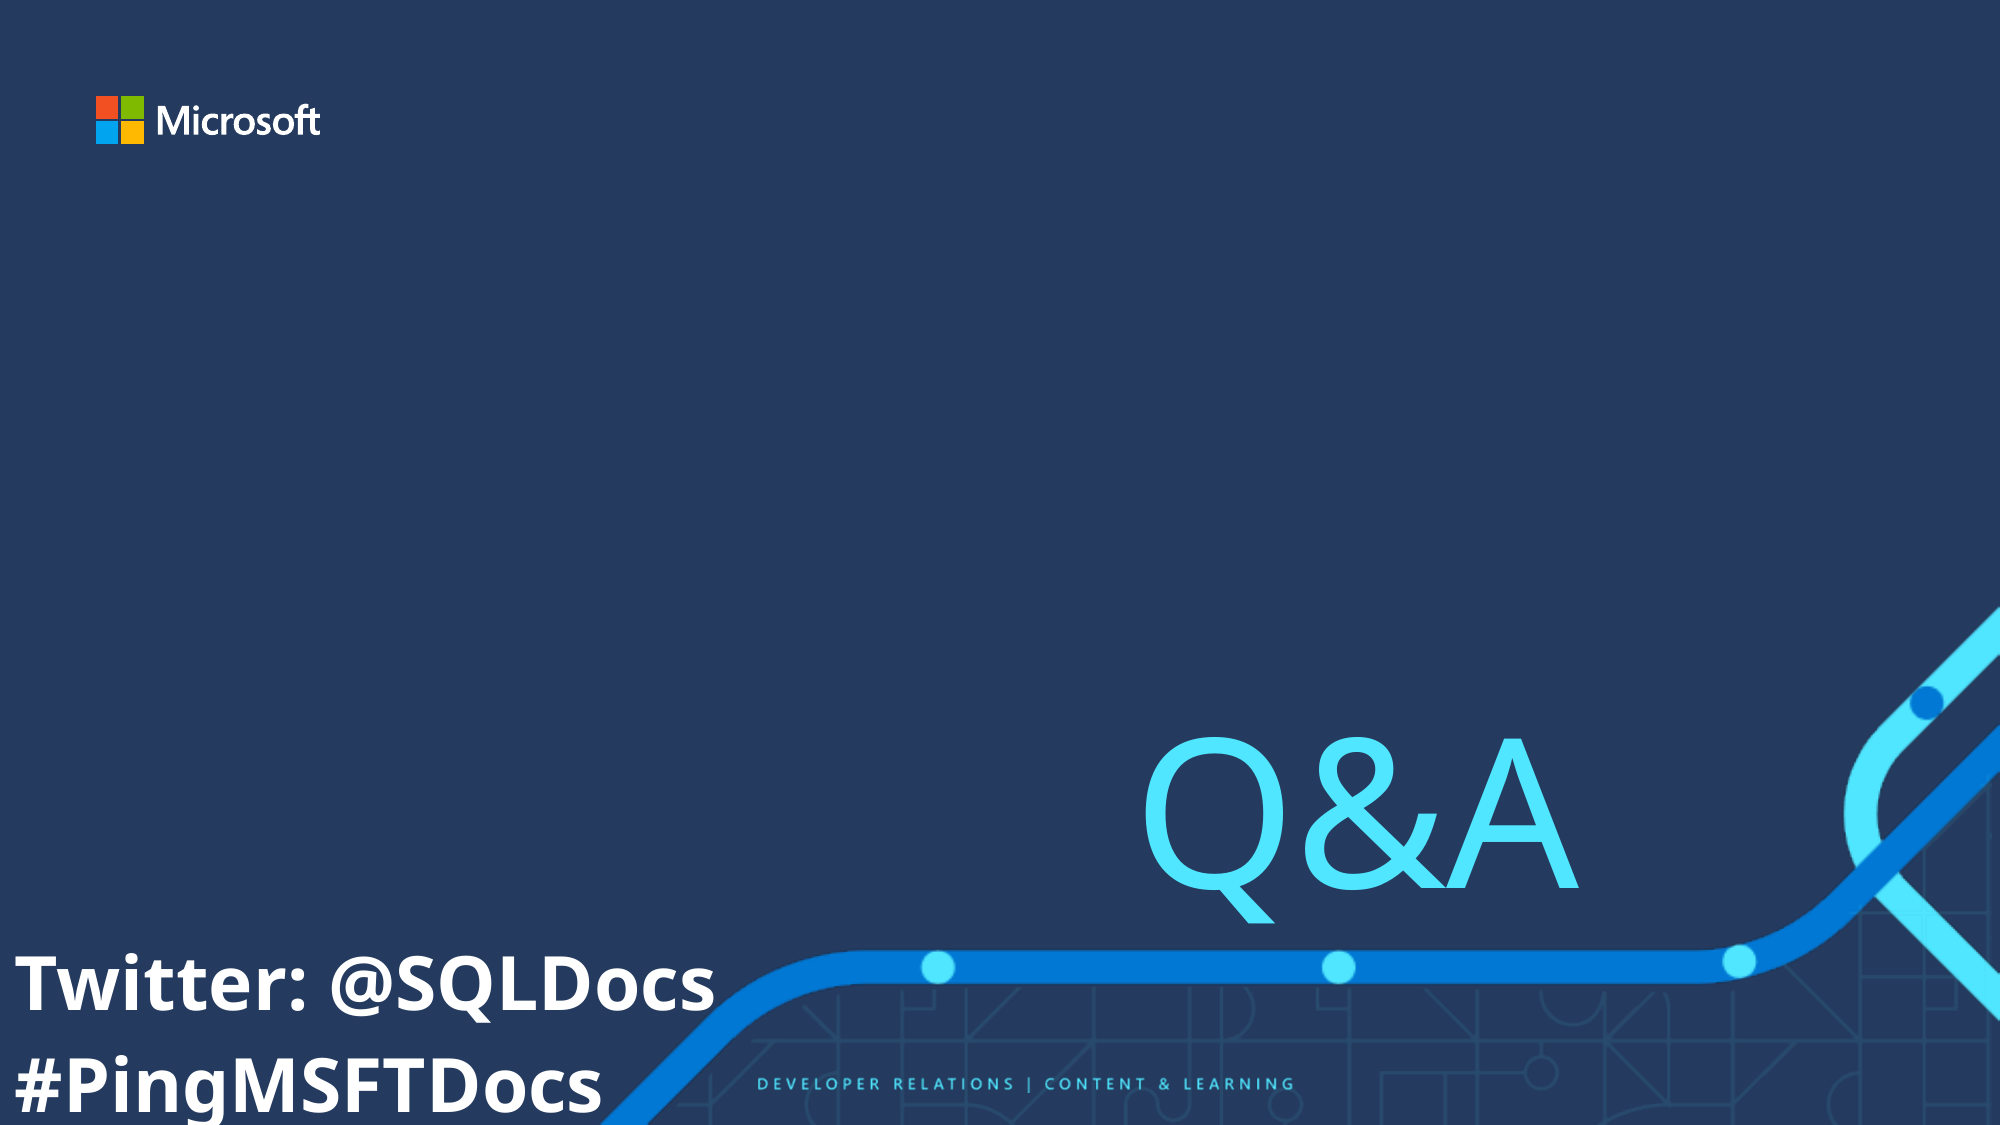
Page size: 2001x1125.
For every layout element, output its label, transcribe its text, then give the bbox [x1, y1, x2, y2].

text_box Twitter: @SQLDocs #PingMSFTDocs [0, 928, 585, 1125]
picture [585, 589, 2000, 1125]
